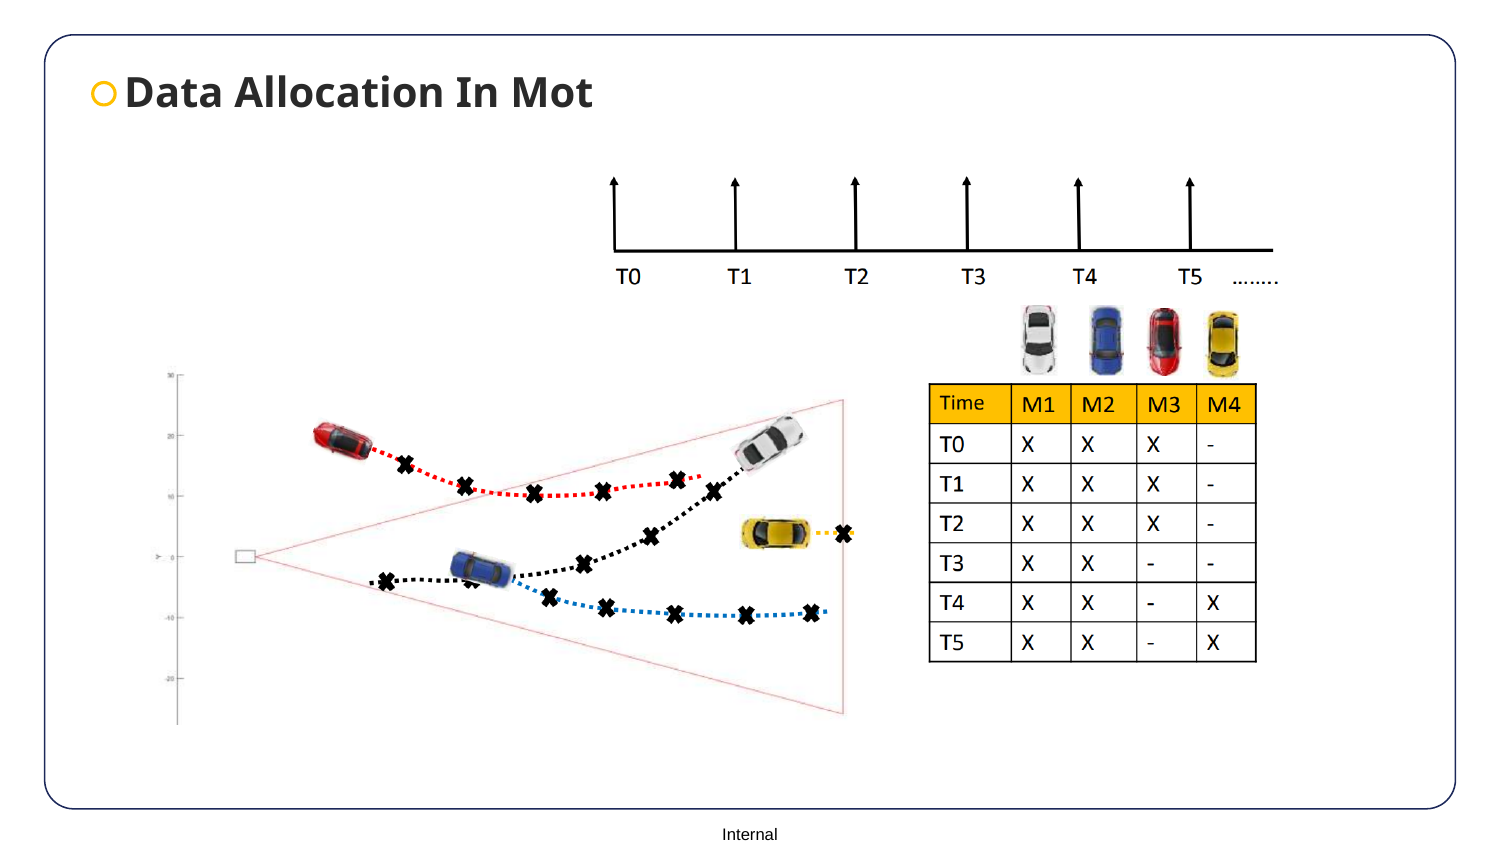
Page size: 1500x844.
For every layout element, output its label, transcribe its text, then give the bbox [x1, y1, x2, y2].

text_box Data Allocation In Mot [109, 57, 779, 181]
text_box [92, 82, 116, 105]
picture [123, 165, 1316, 725]
